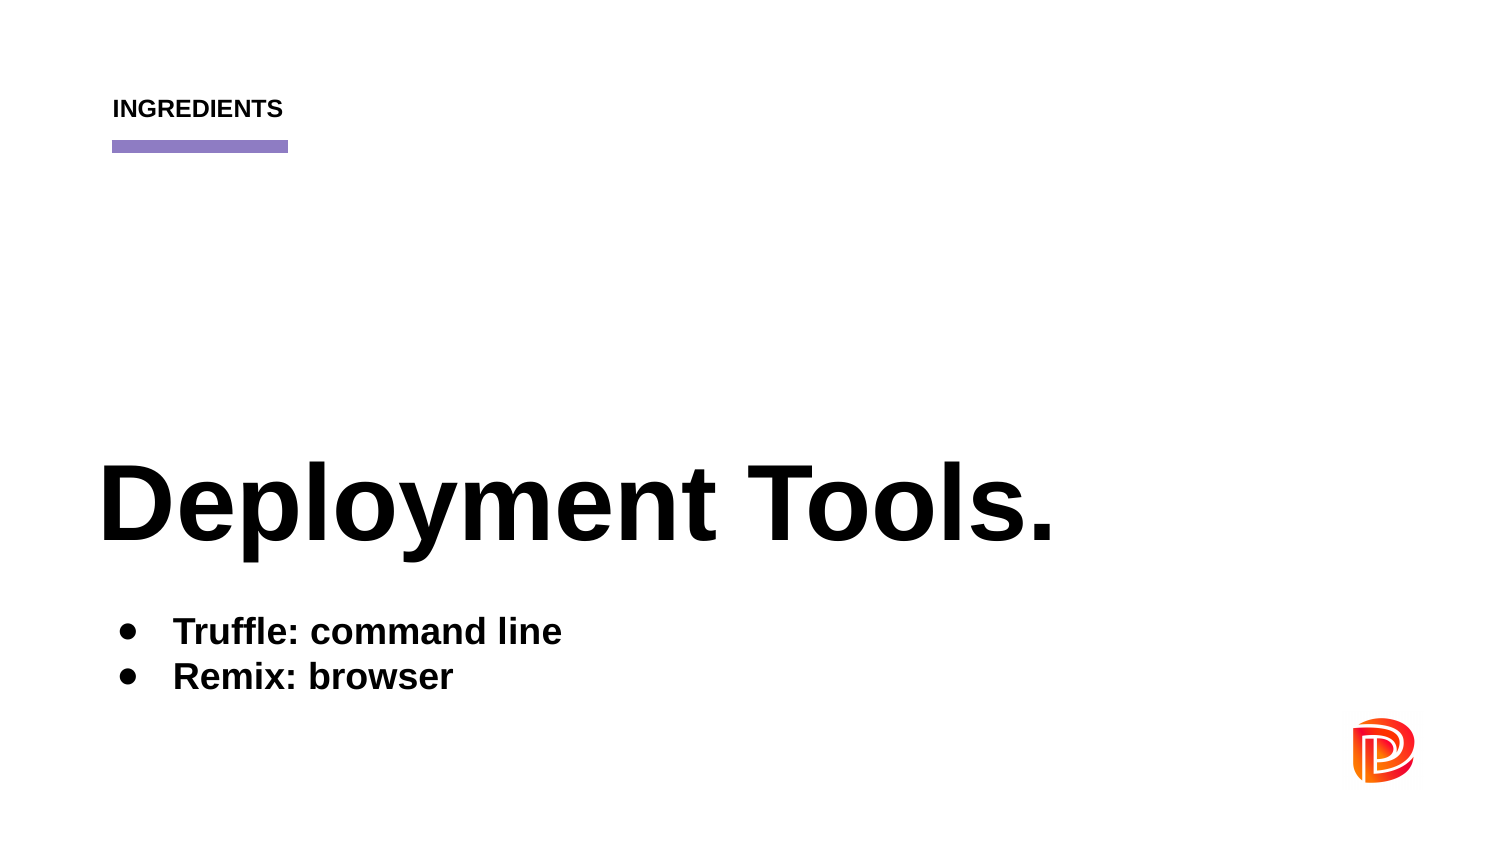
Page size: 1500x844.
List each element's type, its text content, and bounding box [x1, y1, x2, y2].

picture [1342, 711, 1424, 790]
subtitle INGREDIENTS [97, 77, 373, 117]
title Deployment Tools. Truffle: command line Remix: browser [82, 479, 1343, 712]
